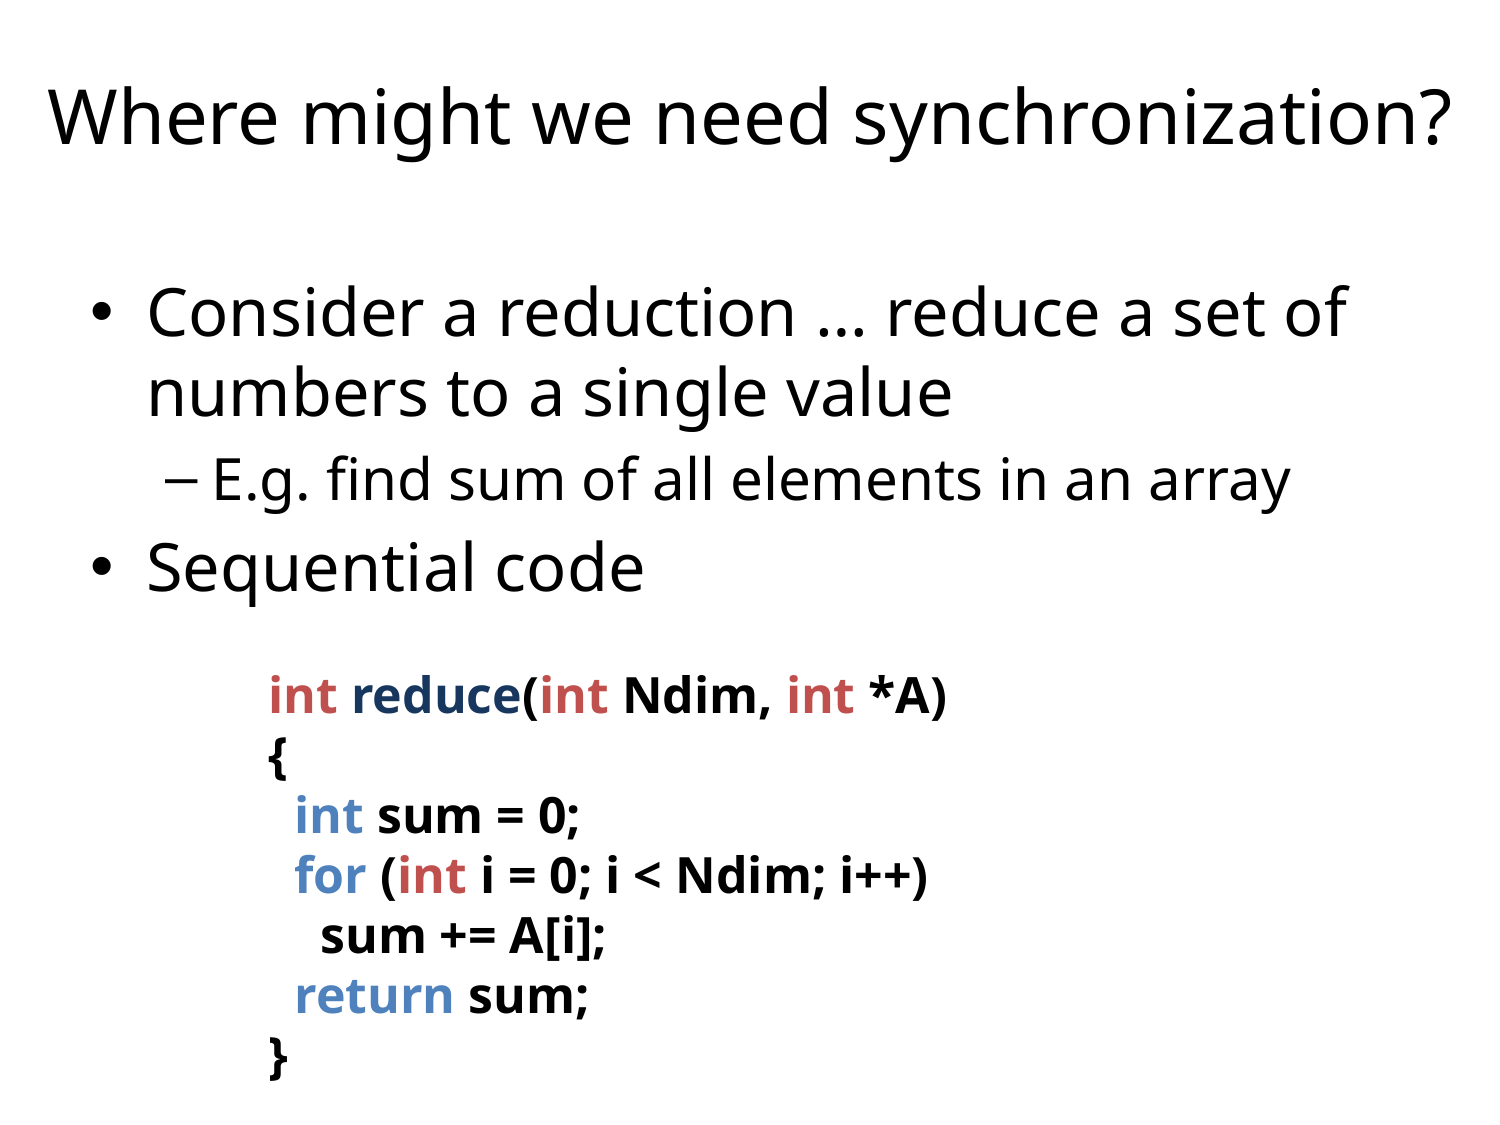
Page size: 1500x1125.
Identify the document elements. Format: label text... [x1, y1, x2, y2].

list Consider a reduction … reduce a set of numbers to a single value E.g. find sum of all elements in an array Sequential code [75, 262, 1425, 634]
text_box int reduce(int Ndim, int *A) { int sum = 0; for (int i = 0; i < Ndim; i++) sum += A[i]; return sum; } [253, 656, 1258, 1091]
title Where might we need synchronization? [17, 20, 1483, 209]
